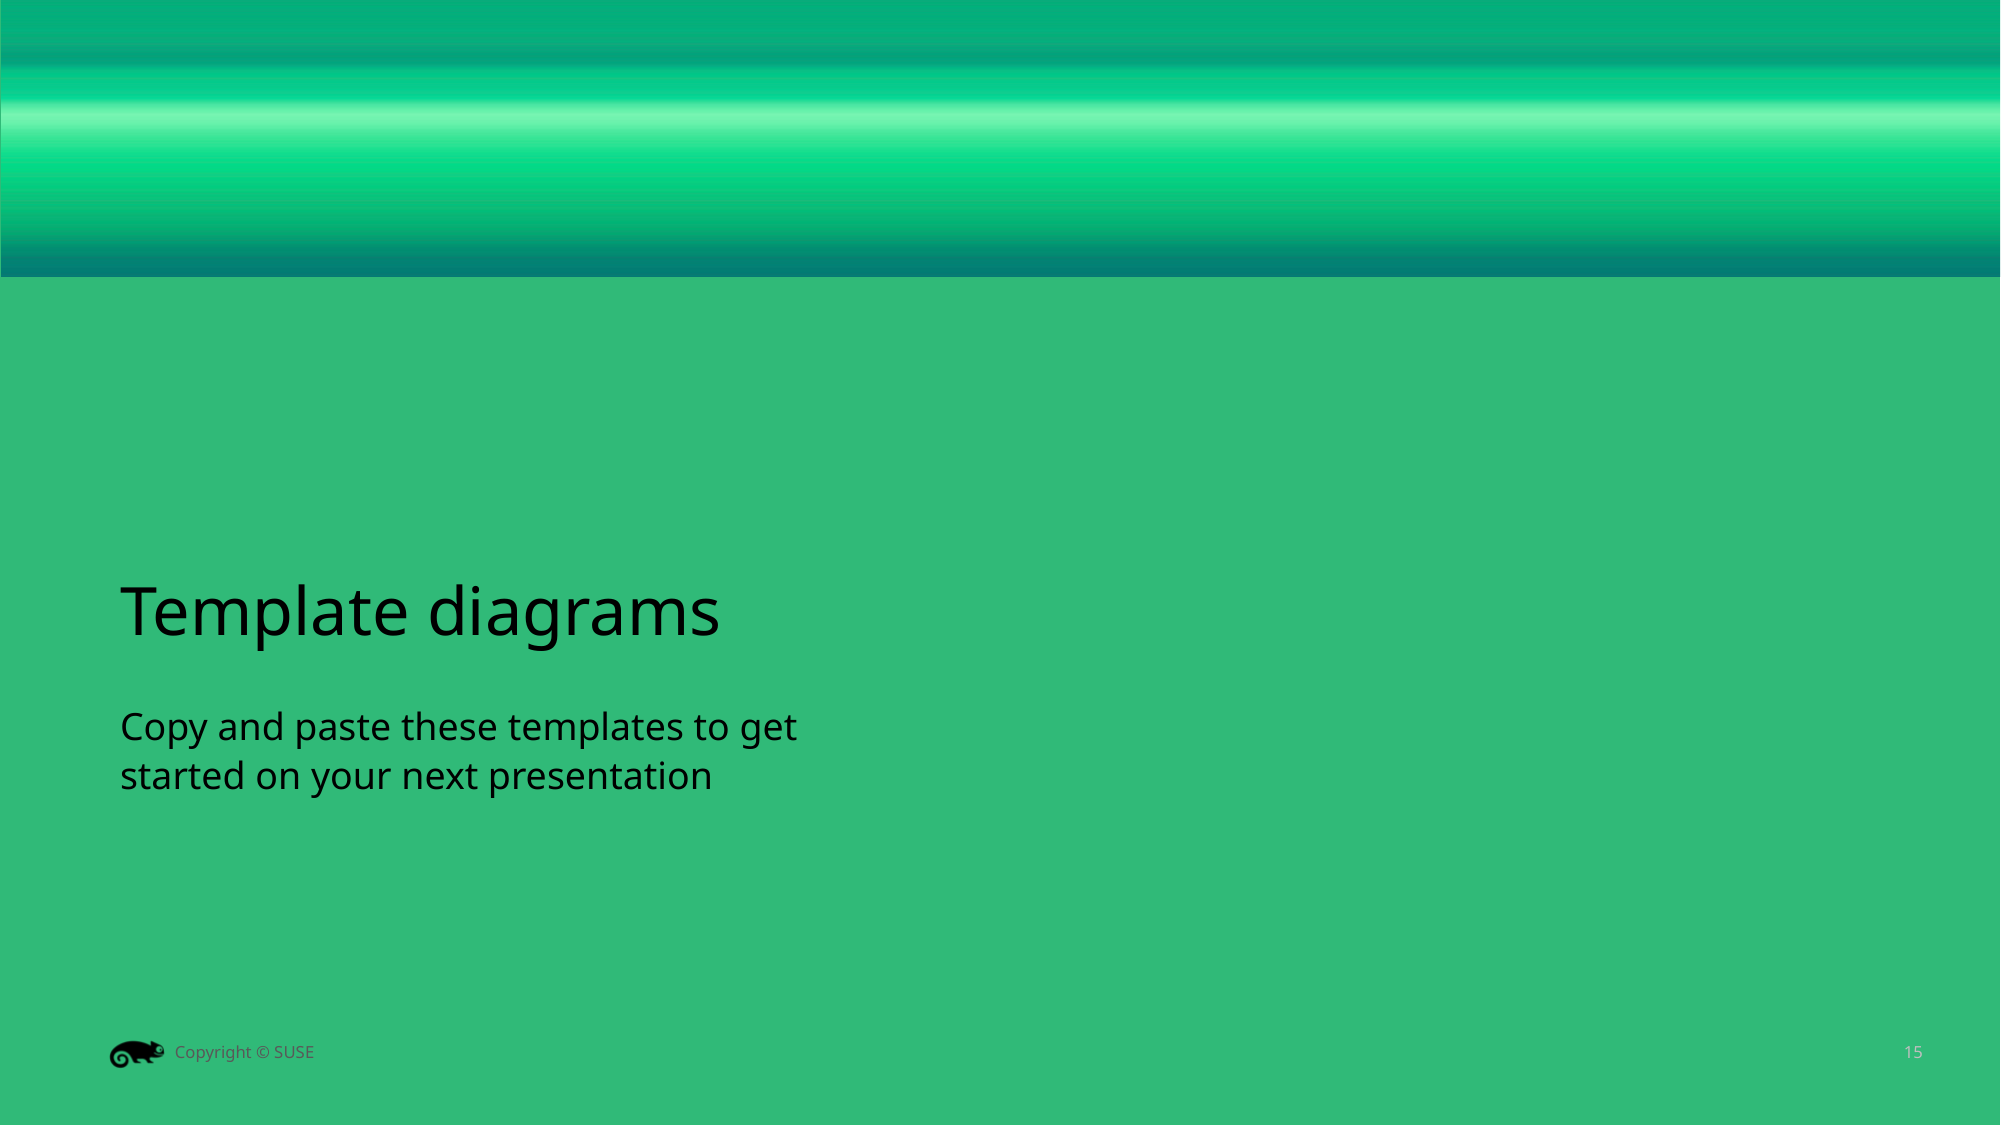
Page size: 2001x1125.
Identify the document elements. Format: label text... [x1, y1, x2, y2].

picture [1, 0, 2001, 277]
picture [99, 1031, 175, 1074]
list Copy and paste these templates to get started on your next presentation [120, 697, 891, 797]
list Template diagrams [120, 575, 891, 650]
slide_number 15 [1875, 1042, 1923, 1063]
